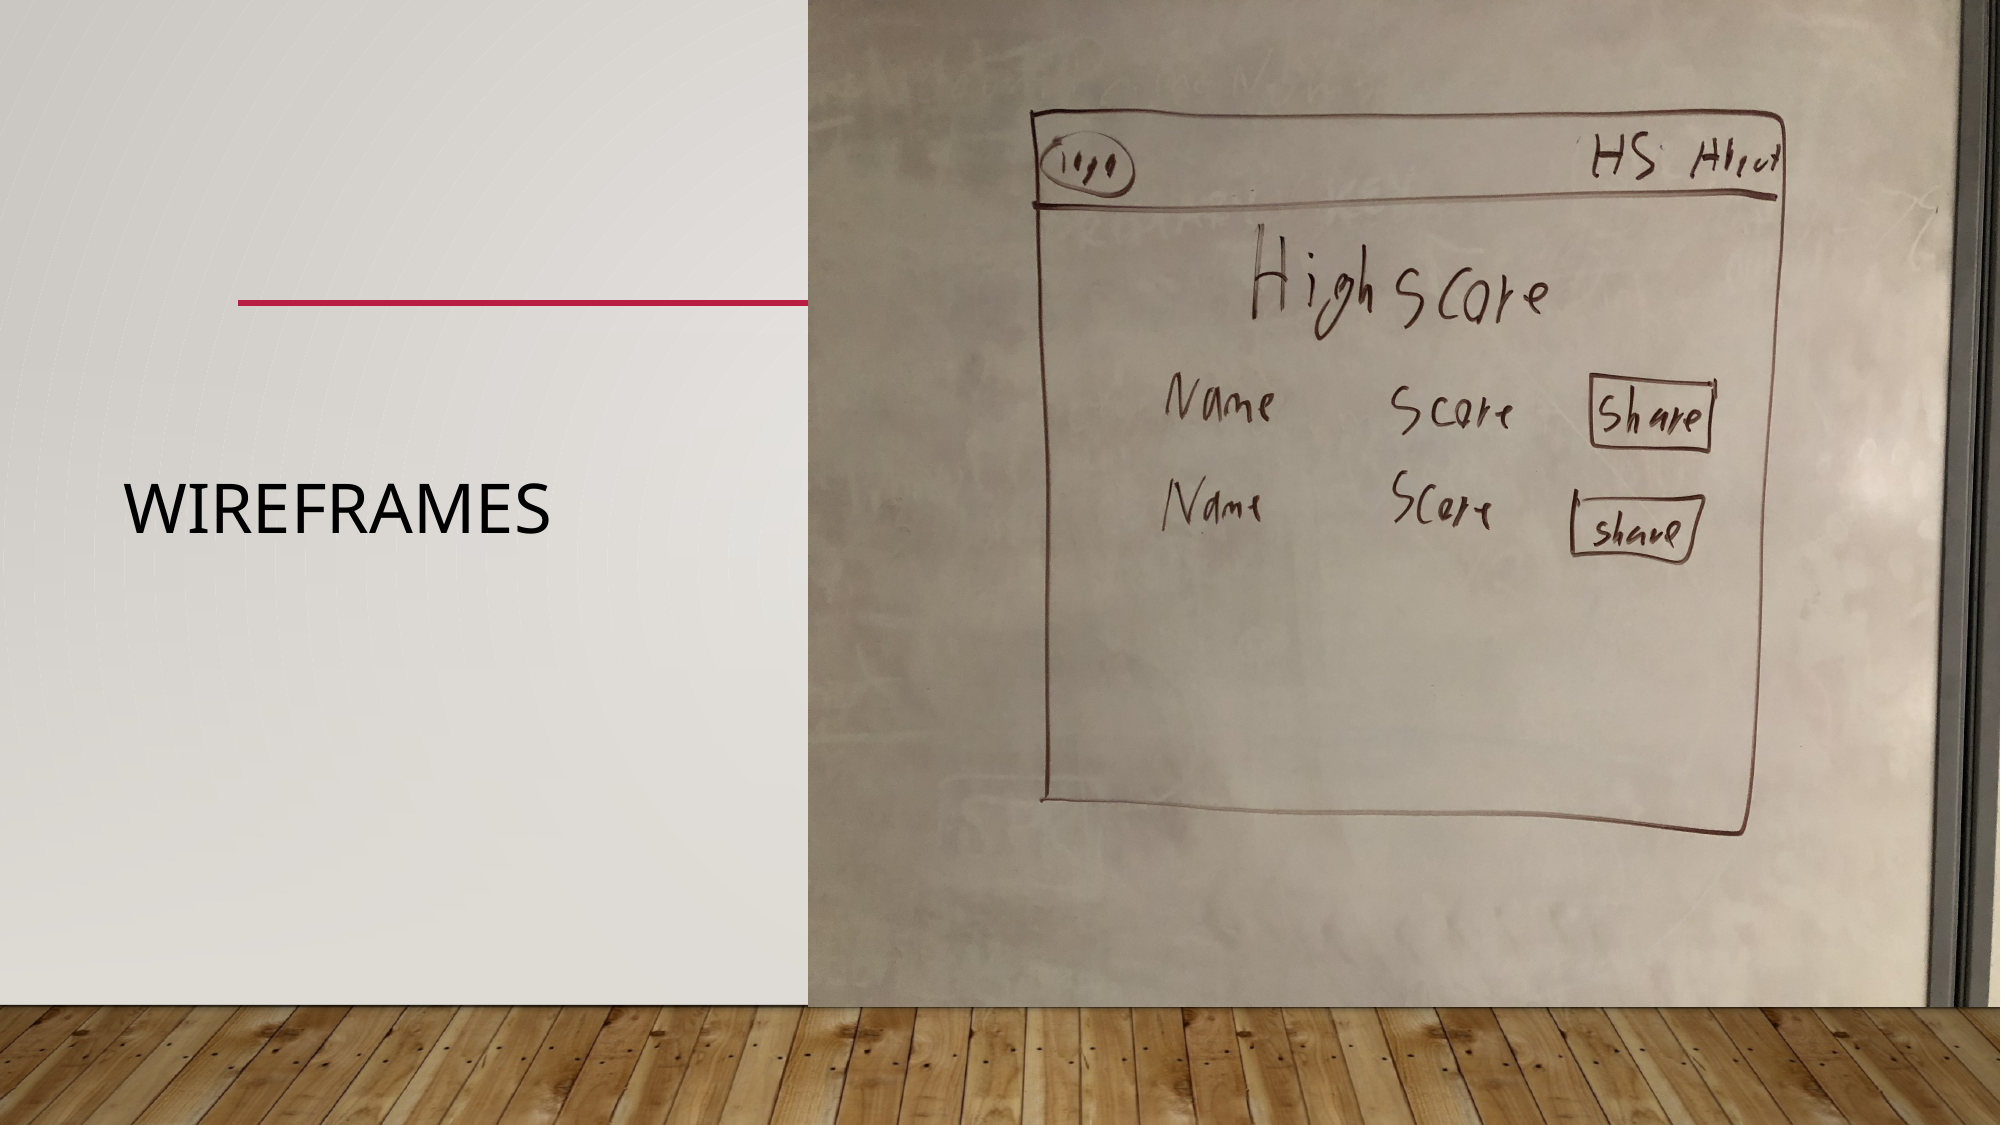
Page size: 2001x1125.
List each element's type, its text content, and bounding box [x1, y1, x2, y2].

picture [0, 0, 2000, 1125]
title wireframes [108, 241, 572, 549]
